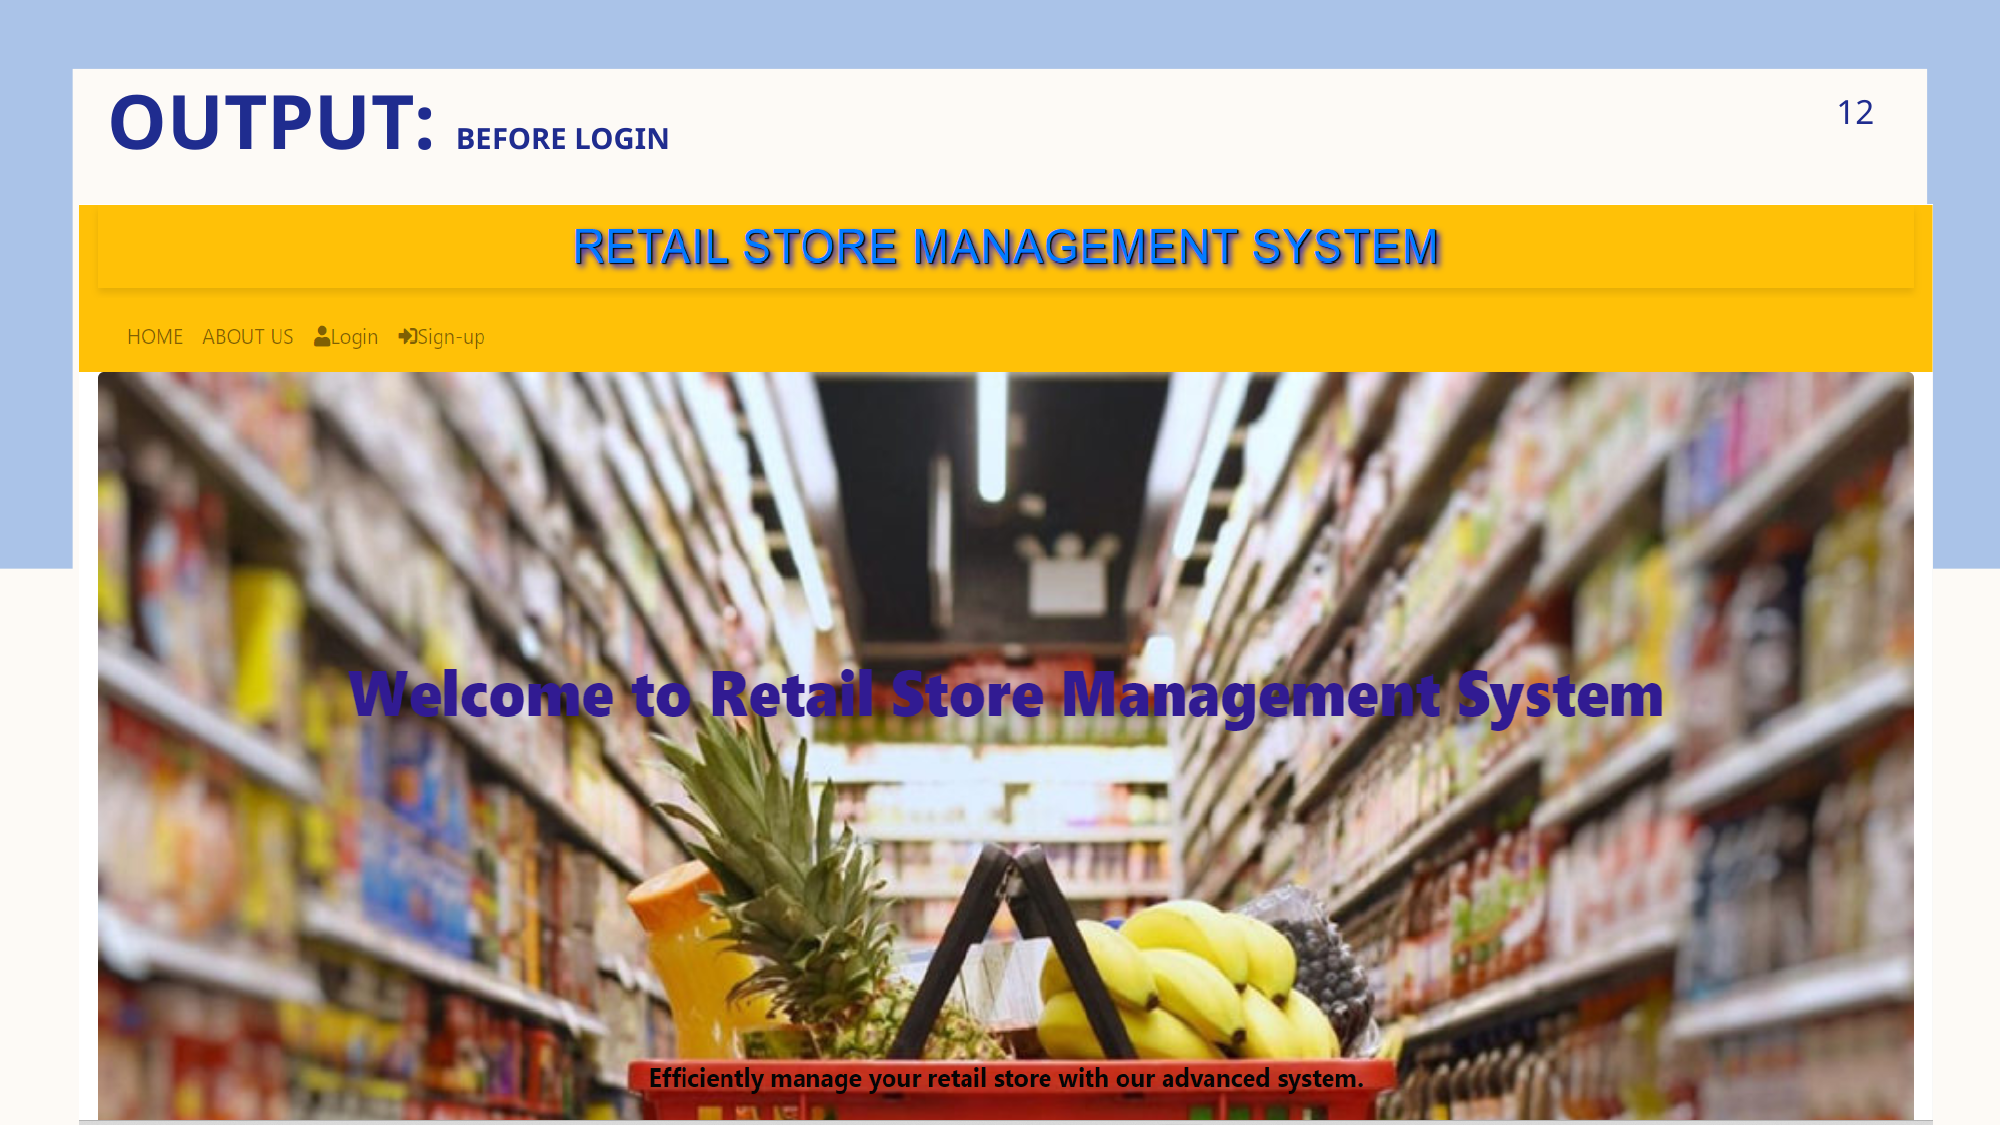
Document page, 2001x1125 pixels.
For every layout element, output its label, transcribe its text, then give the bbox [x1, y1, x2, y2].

picture [79, 204, 1933, 1125]
slide_number 12 [1699, 75, 1875, 153]
title Output: Before login [42, 62, 736, 165]
